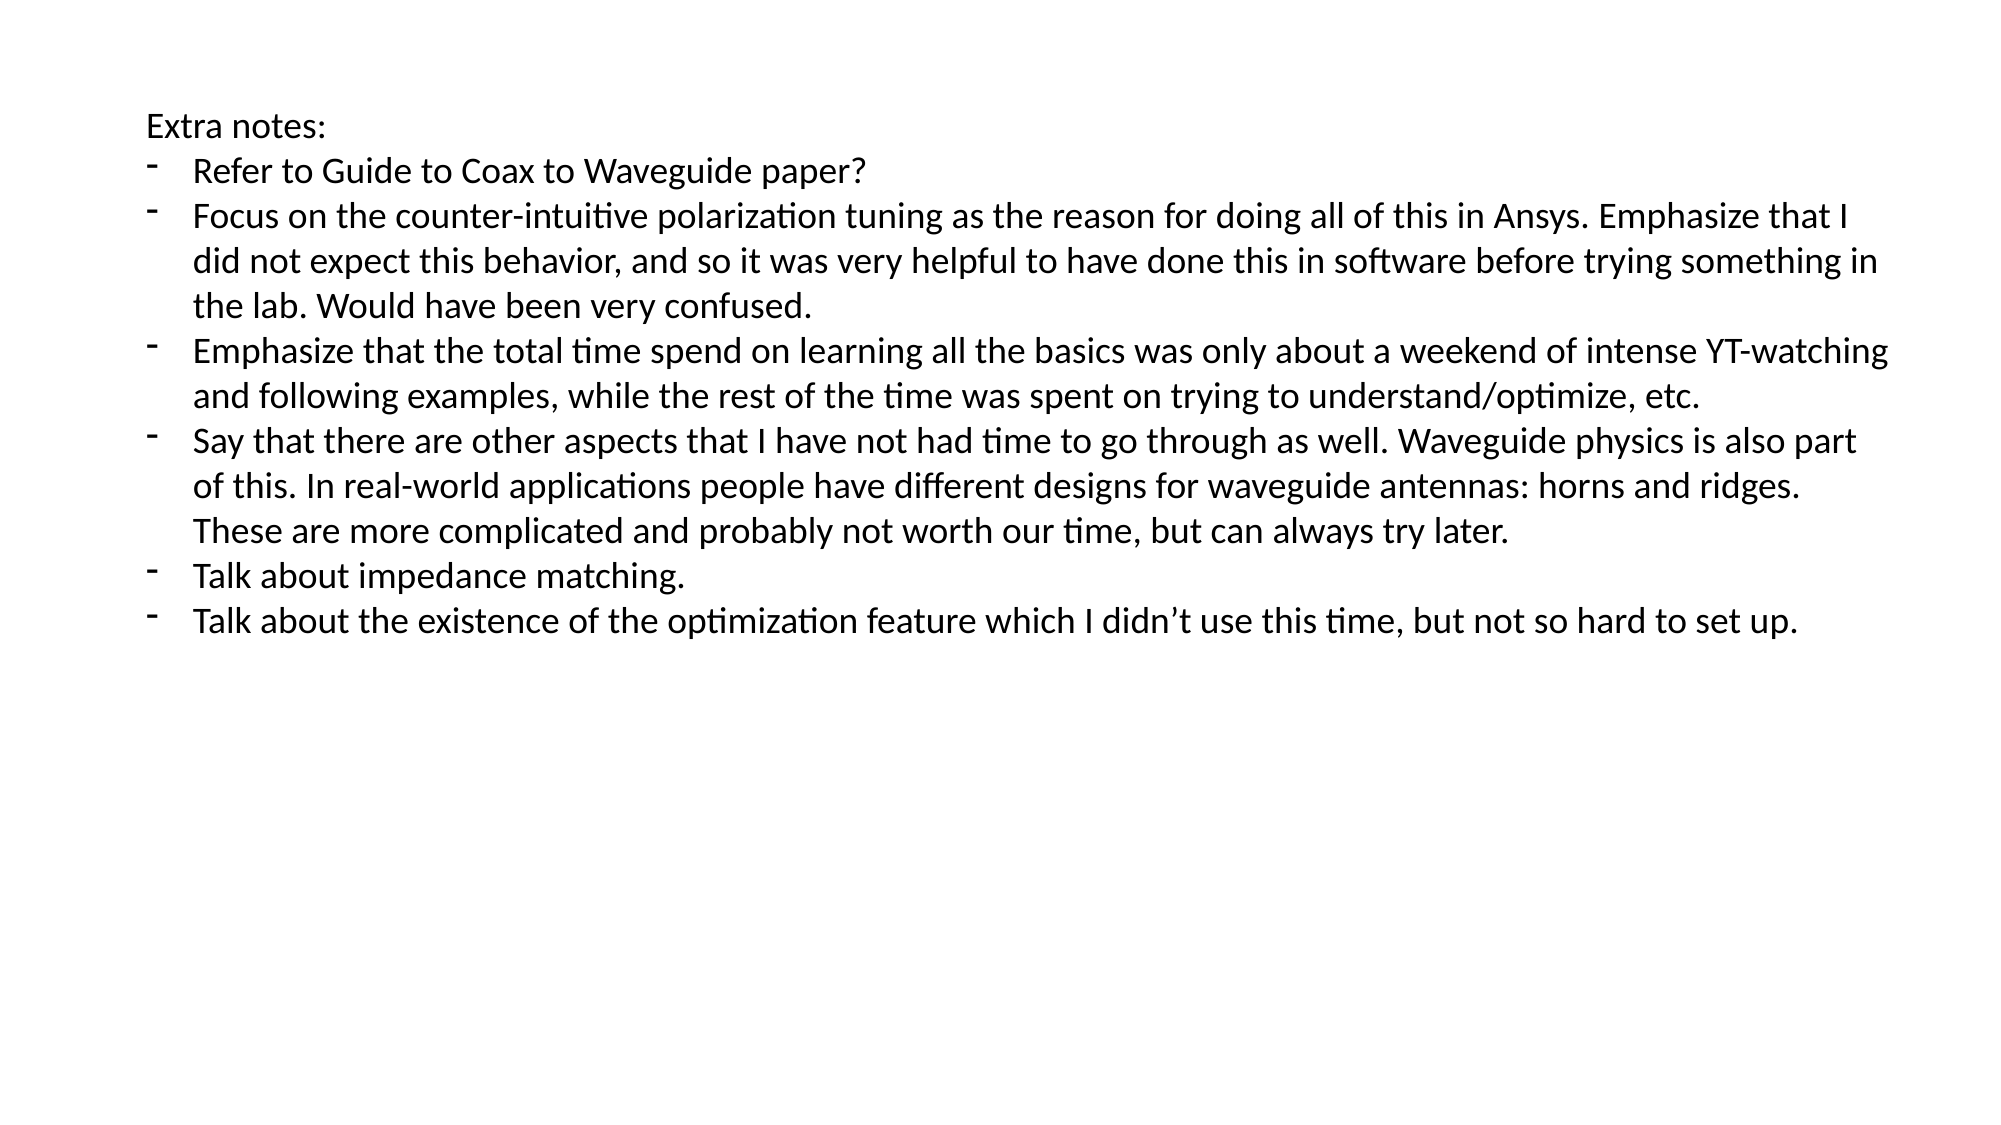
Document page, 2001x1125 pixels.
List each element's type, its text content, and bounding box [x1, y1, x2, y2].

text_box Extra notes: Refer to Guide to Coax to Waveguide paper? Focus on the counter-intuitive polarization tuning as the reason for doing all of this in Ansys. Emphasize that I did not expect this behavior, and so it was very helpful to have done this in software before trying something in the lab. Would have been very confused. Emphasize that the total time spend on learning all the basics was only about a weekend of intense YT-watching and following examples, while the rest of the time was spent on trying to understand/optimize, etc. Say that there are other aspects that I have not had time to go through as well. Waveguide physics is also part of this. In real-world applications people have different designs for waveguide antennas: horns and ridges. These are more complicated and probably not worth our time, but can always try later. Talk about impedance matching. Talk about the existence of the optimization feature which I didn’t use this time, but not so hard to set up. [131, 93, 1913, 739]
